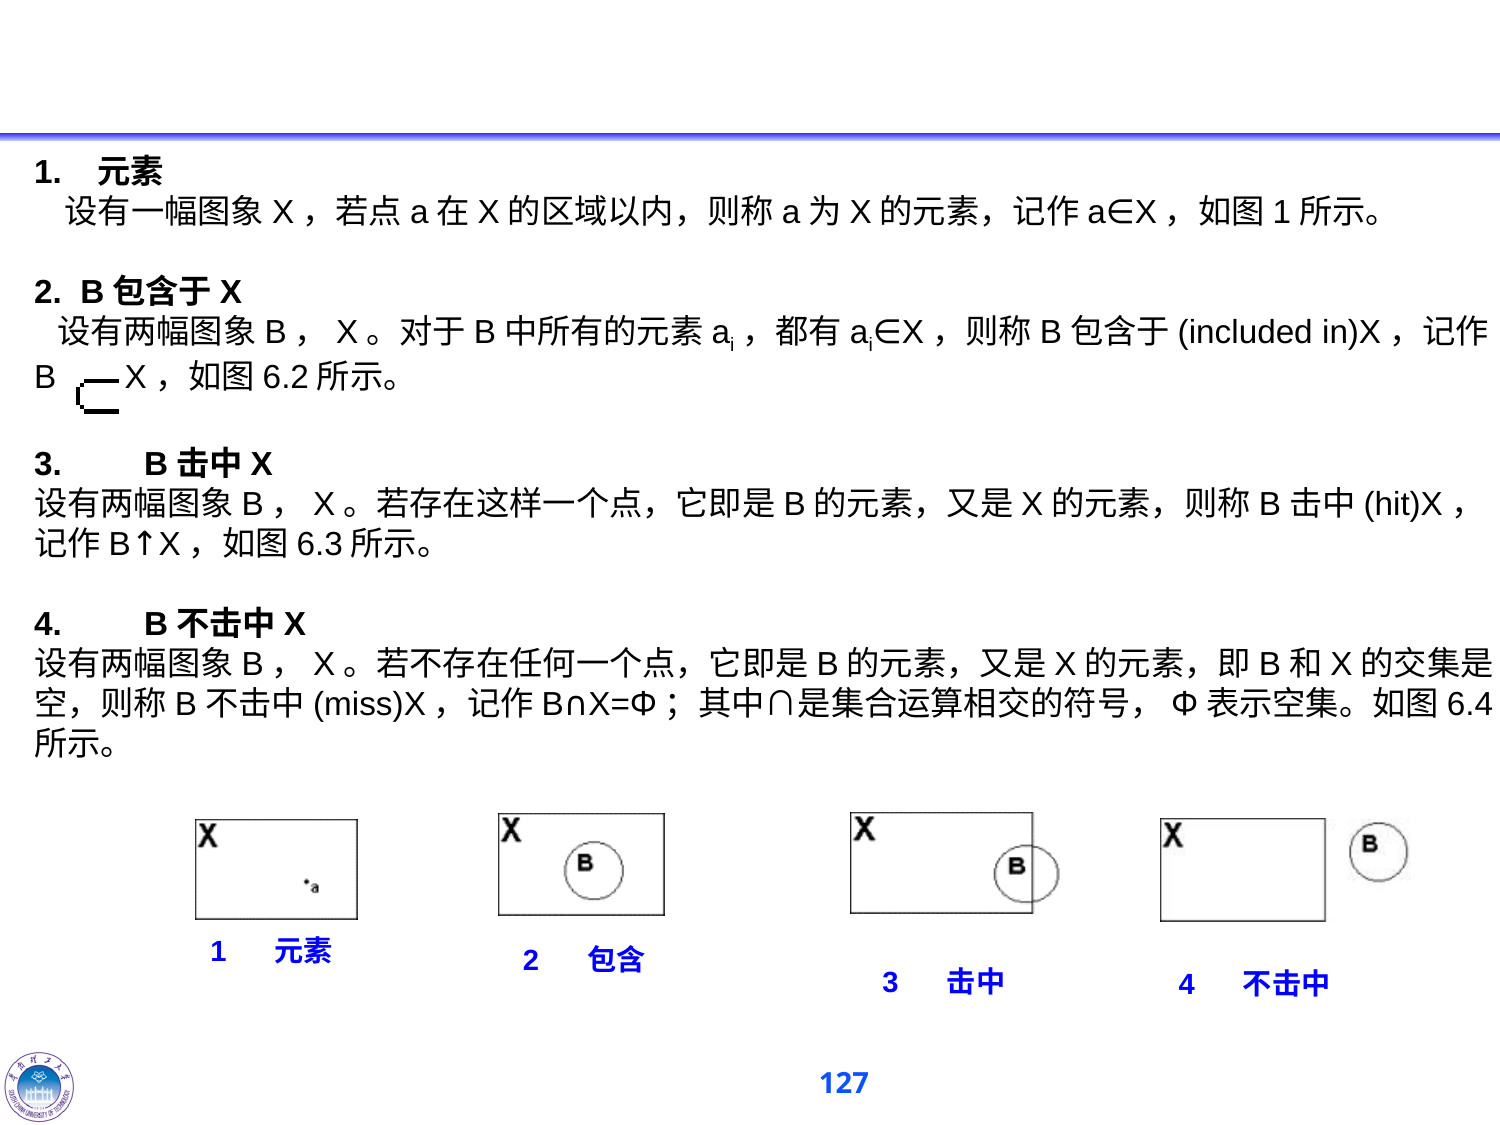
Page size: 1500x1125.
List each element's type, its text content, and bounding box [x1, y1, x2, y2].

text_box 4 不击中 [1163, 957, 1346, 1008]
picture [194, 819, 358, 921]
picture [498, 813, 665, 916]
text_box 1 元素 [195, 929, 349, 975]
text_box 1. 元素 设有一幅图象X，若点a在X的区域以内，则称a为X的元素，记作a∈X，如图1所示。 2. B包含于X 设有两幅图象B，X。对于B中所有的元素ai，都有ai∈X，则称B包含于(included in)X，记作B X，如图6.2所示。 3. B击中X 设有两幅图象B，X。若存在这样一个点，它即是B的元素，又是X的元素，则称B击中(hit)X，记作B↑X，如图6.3所示。 4. B不击中X 设有两幅图象B，X。若不存在任何一个点，它即是B的元素，又是X的元素，即B和X的交集是空，则称B不击中(miss)X，记作B∩X=Ф；其中∩是集合运算相交的符号，Ф表示空集。如图6.4所示。 [29, 150, 1500, 762]
text_box 3 击中 [867, 955, 1021, 1006]
picture [3, 1051, 75, 1123]
picture [1160, 818, 1414, 922]
picture [75, 378, 119, 415]
text_box 2 包含 [508, 934, 661, 984]
picture [849, 811, 1063, 914]
